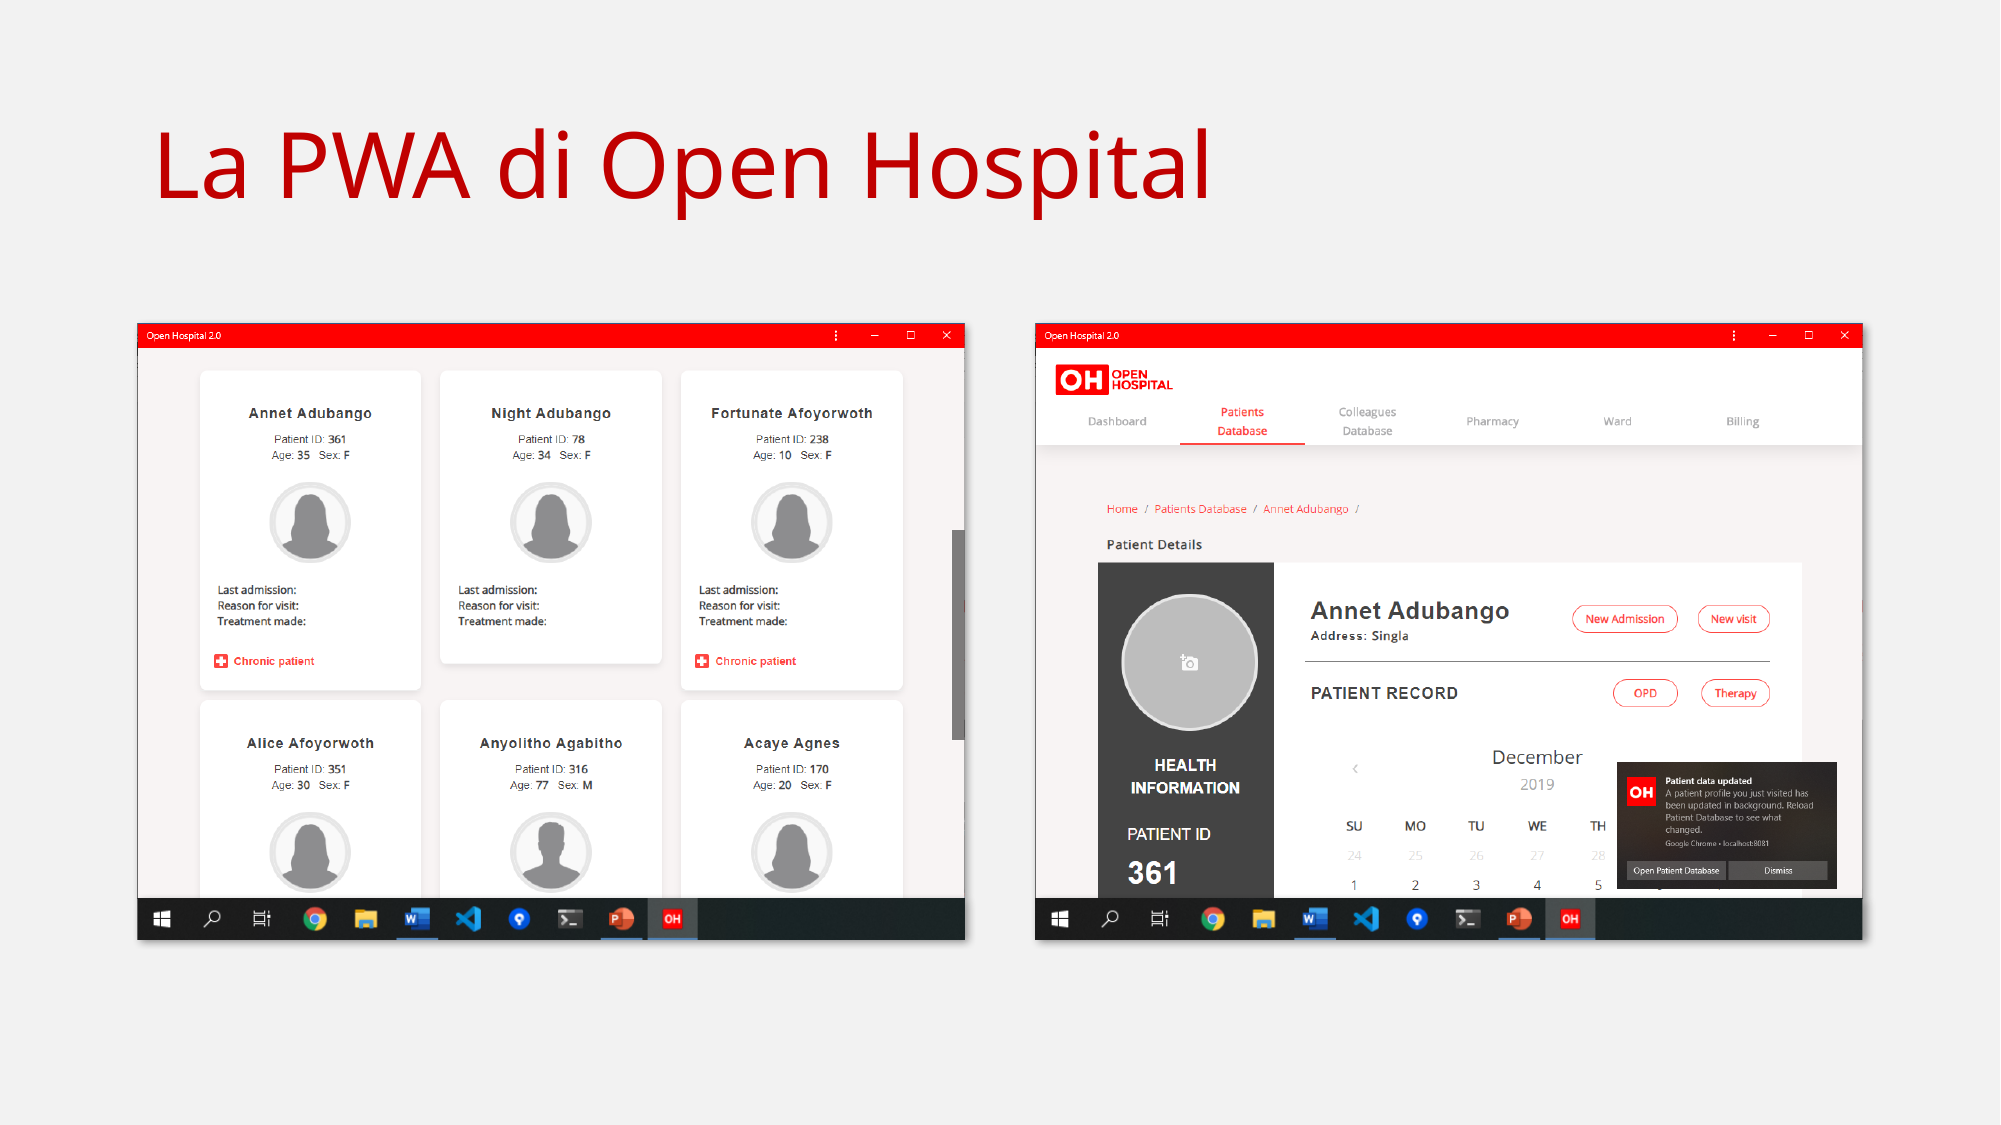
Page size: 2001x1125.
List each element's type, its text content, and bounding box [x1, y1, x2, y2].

picture [1617, 762, 1837, 889]
title La PWA di Open Hospital [137, 59, 1863, 278]
picture [1034, 898, 1863, 945]
picture [137, 323, 965, 945]
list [1034, 323, 1863, 898]
